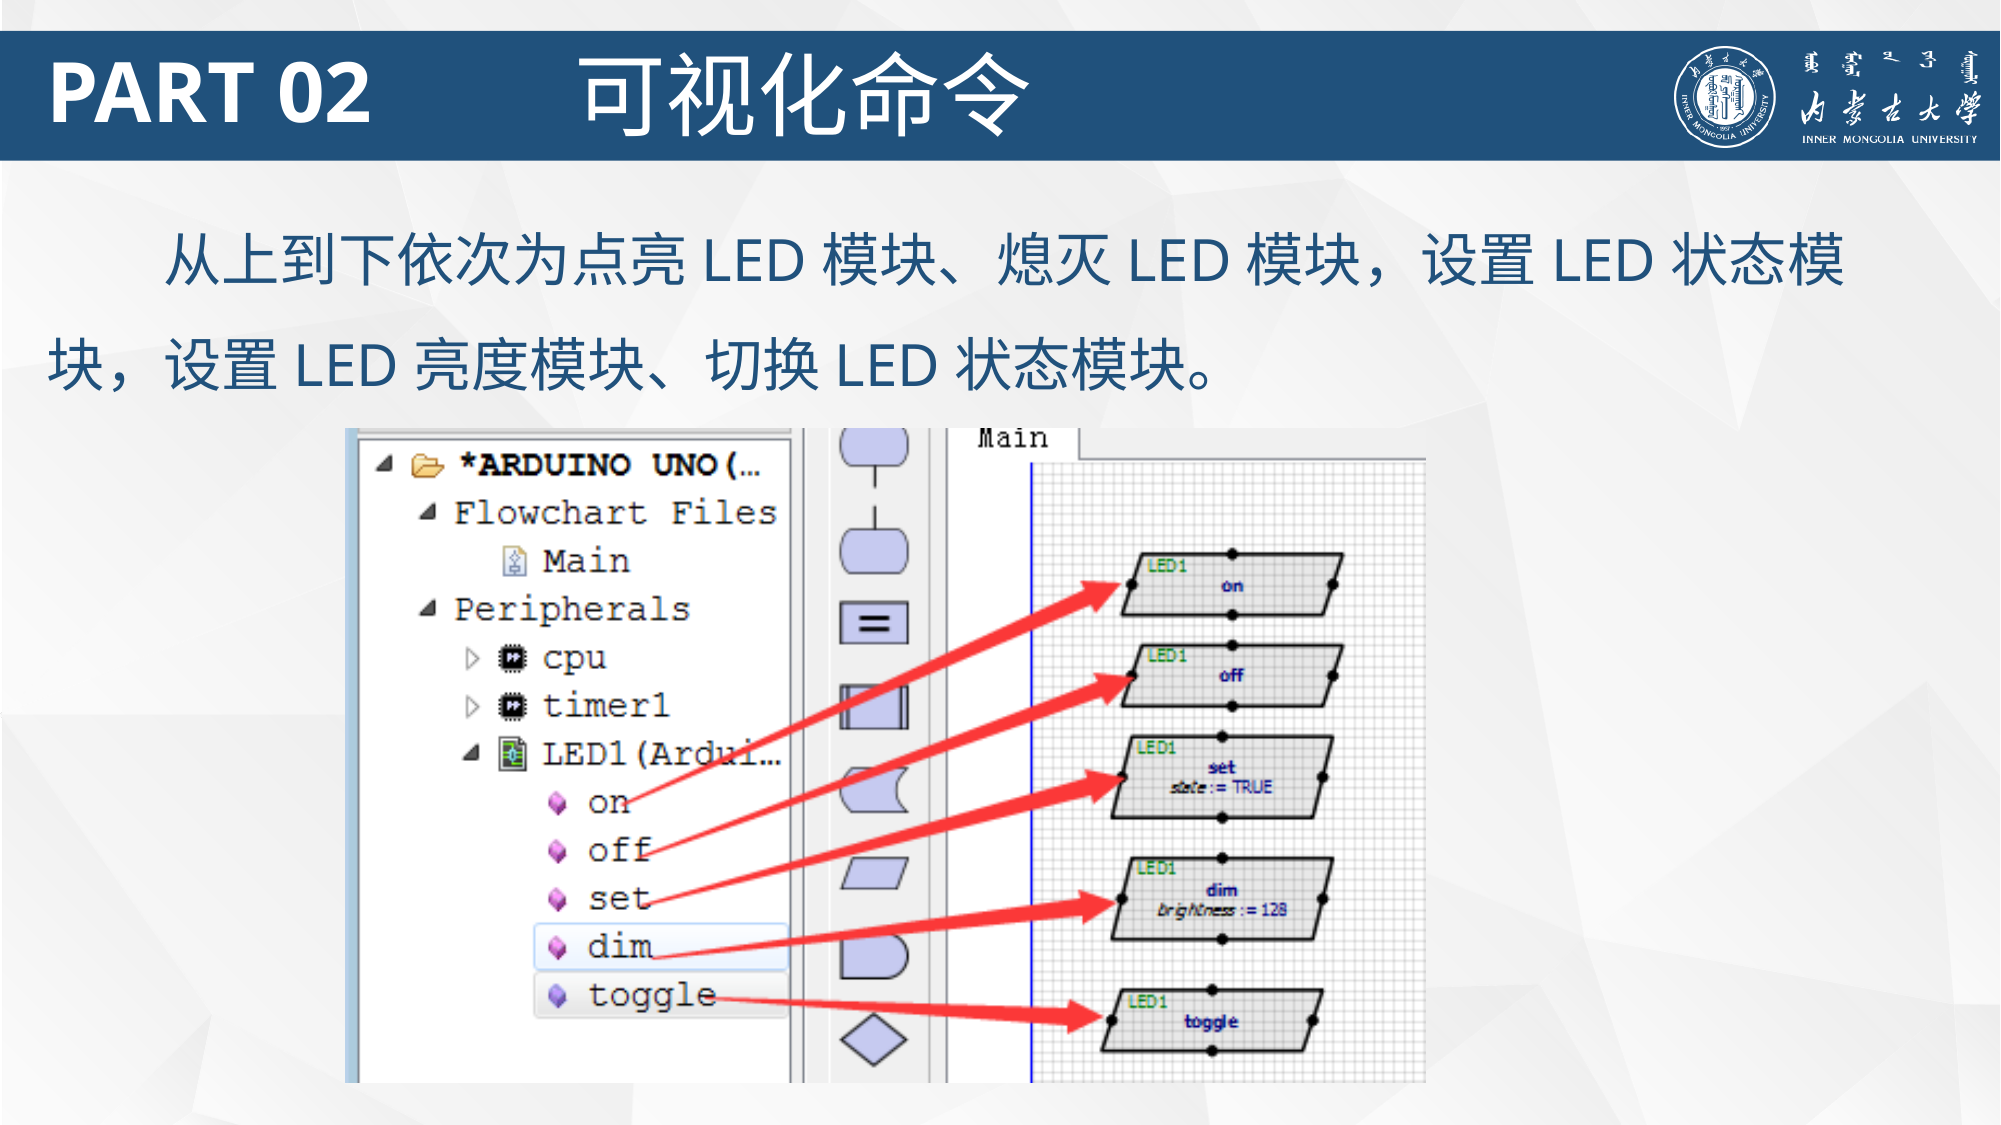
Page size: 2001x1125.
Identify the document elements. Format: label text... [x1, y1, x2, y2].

list PART 02 [32, 42, 481, 148]
picture [1673, 46, 1986, 150]
picture [0, 0, 2001, 1125]
text_box 从上到下依次为点亮LED模块、熄灭LED模块，设置LED状态模块，设置LED亮度模块、切换LED状态模块。 [32, 181, 1875, 406]
list 可视化命令 [559, 42, 1212, 158]
